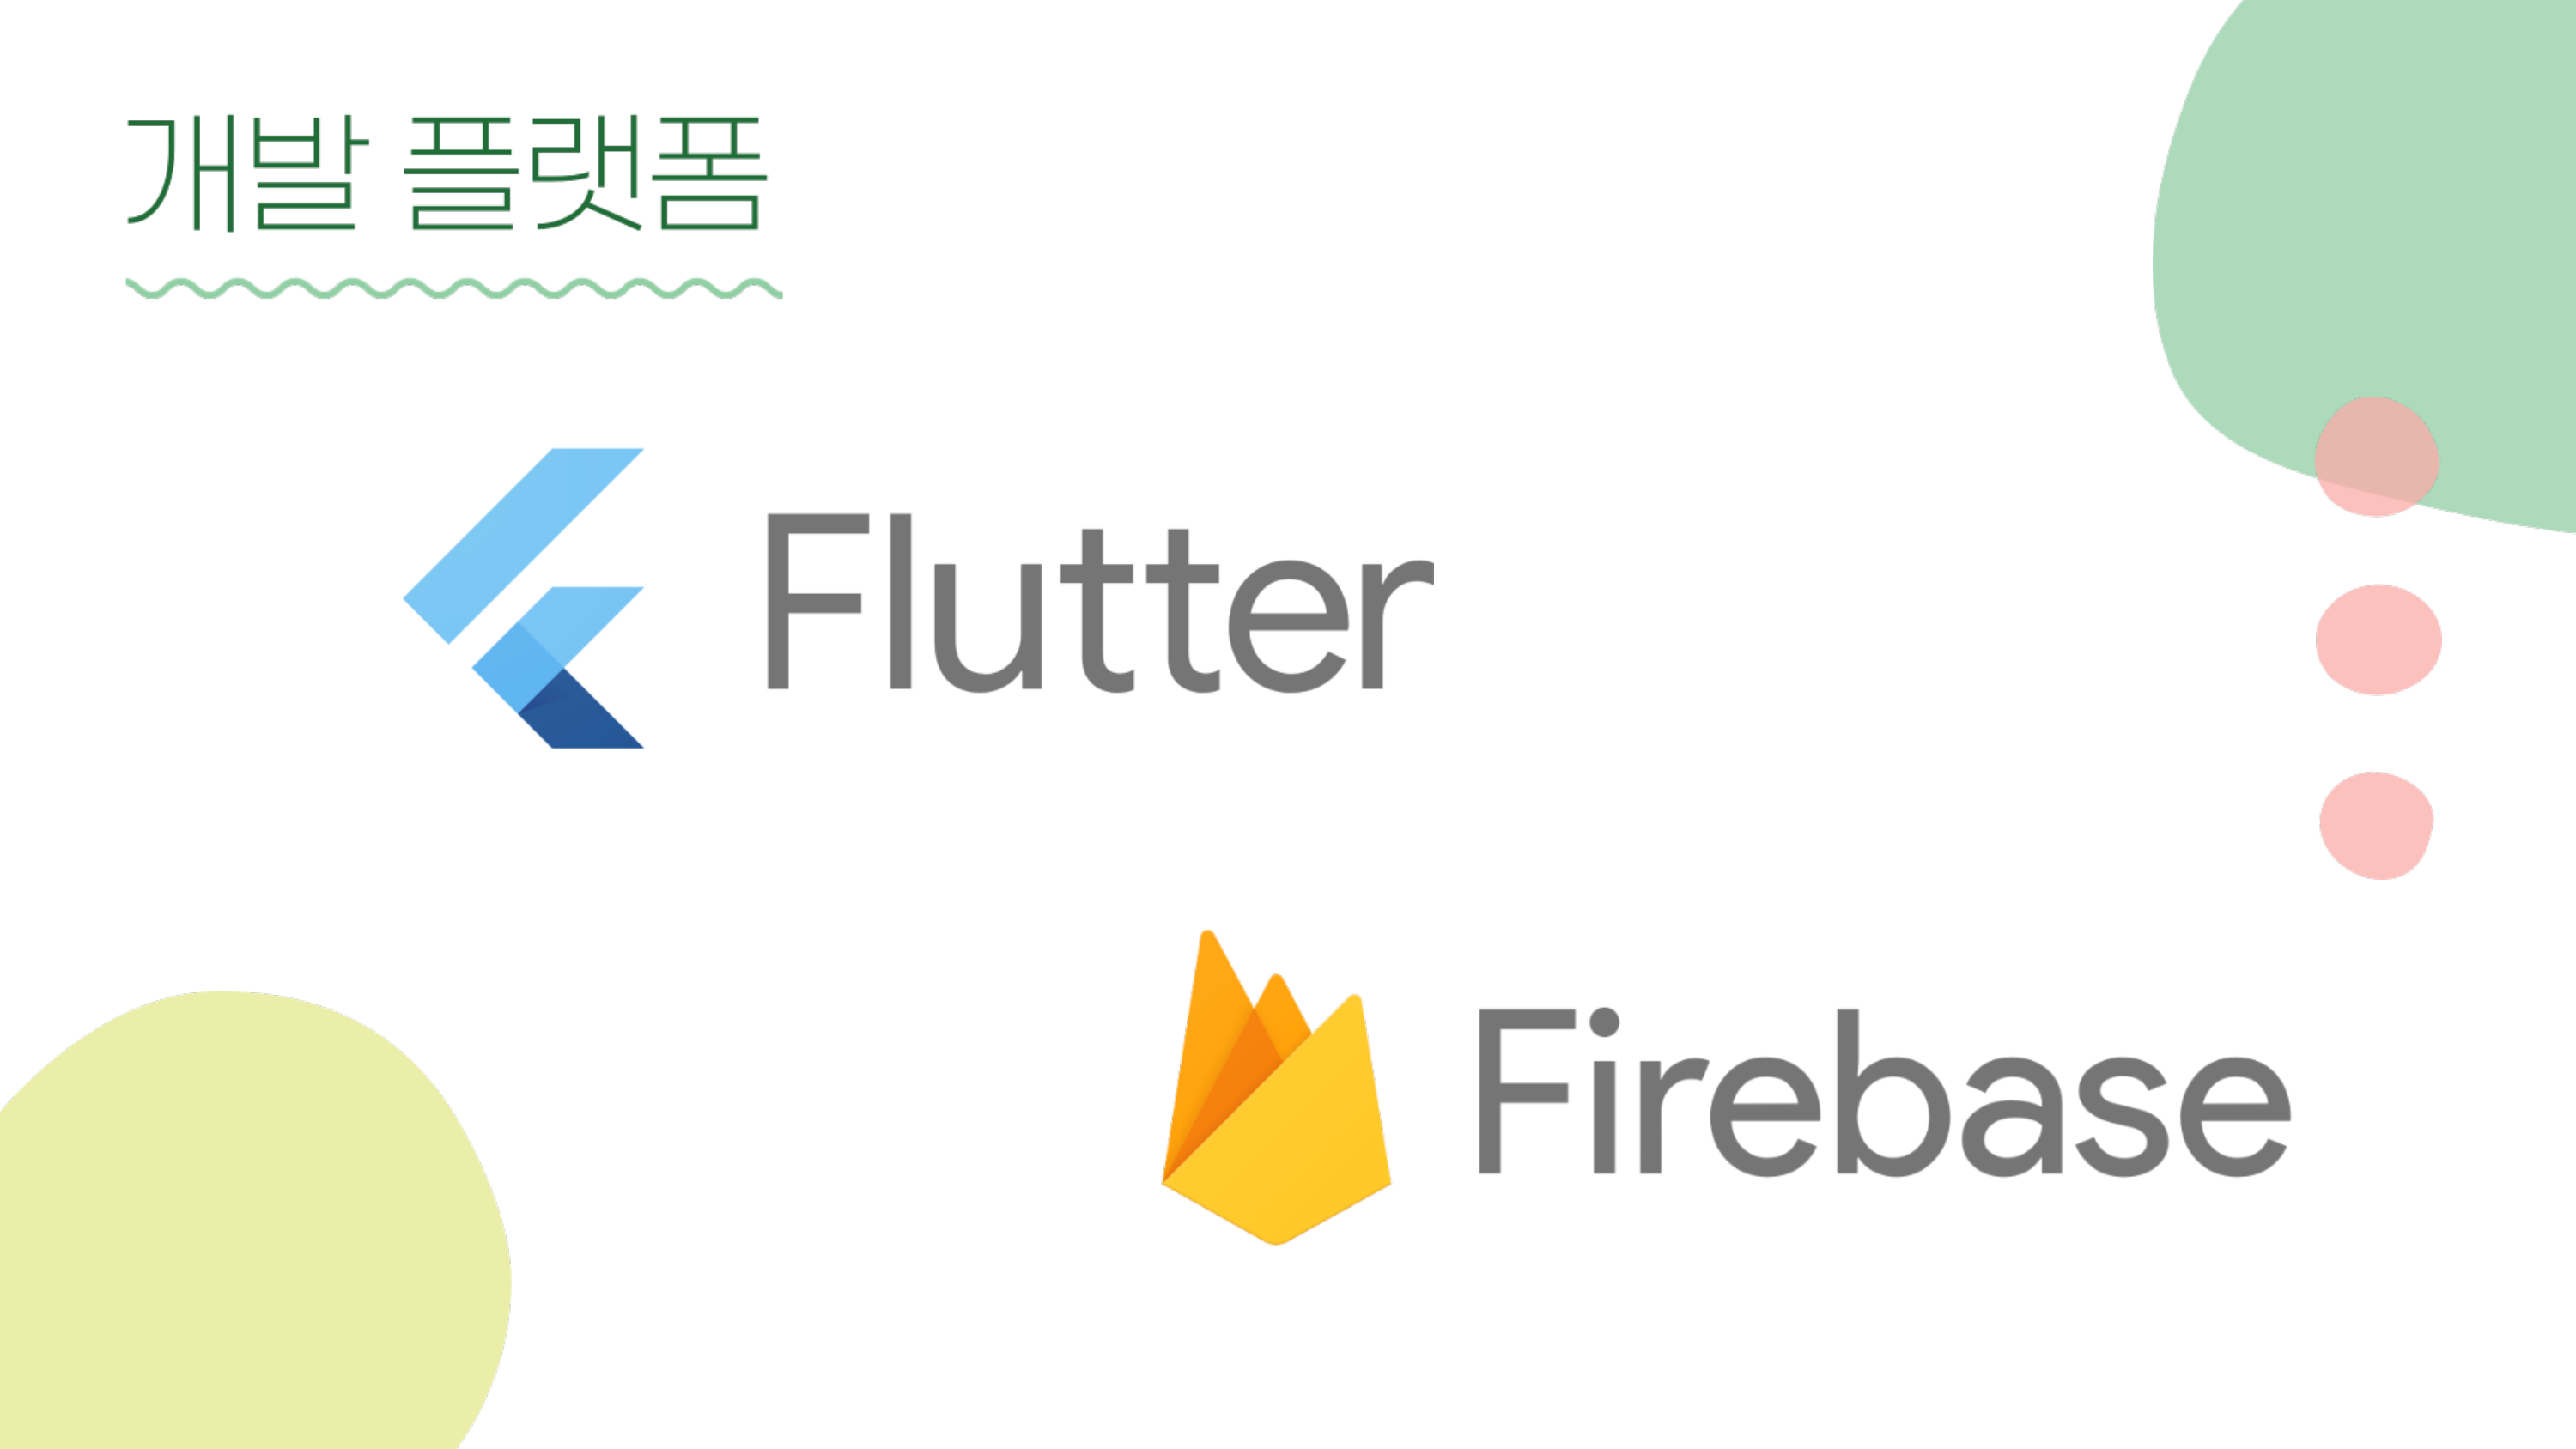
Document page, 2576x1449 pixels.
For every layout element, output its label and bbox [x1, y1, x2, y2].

text_box [2153, 0, 2576, 537]
picture [64, 33, 914, 408]
text_box [0, 991, 512, 1449]
text_box [402, 379, 1434, 792]
text_box [2314, 397, 2442, 880]
text_box [994, 836, 2458, 1340]
text_box [125, 276, 783, 300]
